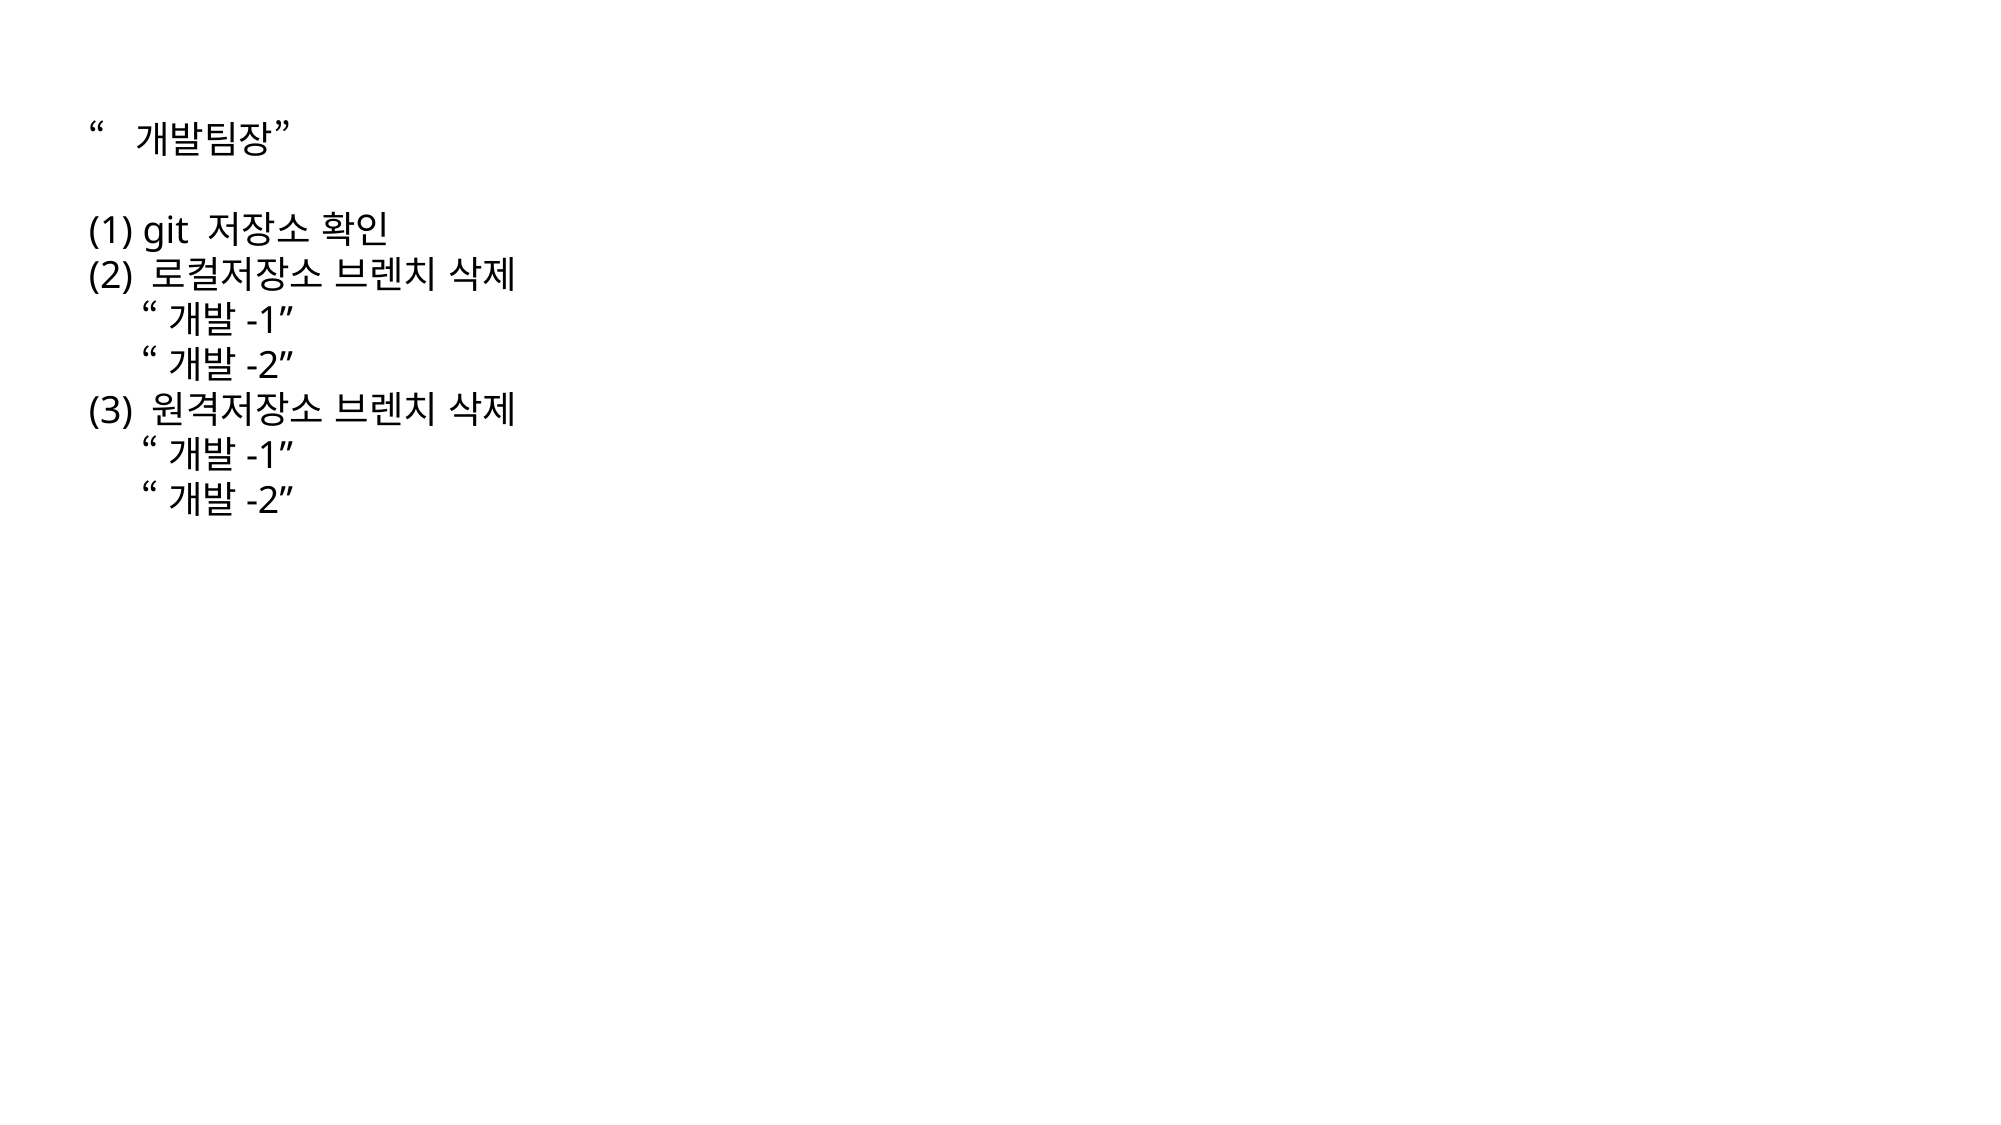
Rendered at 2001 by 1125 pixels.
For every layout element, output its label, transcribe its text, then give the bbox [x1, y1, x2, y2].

text_box “개발팀장” (1) git 저장소 확인 (2) 로컬저장소 브렌치 삭제 “개발-1” “개발-2” (3) 원격저장소 브렌치 삭제 “개발-1” “개발-2” [74, 63, 533, 574]
